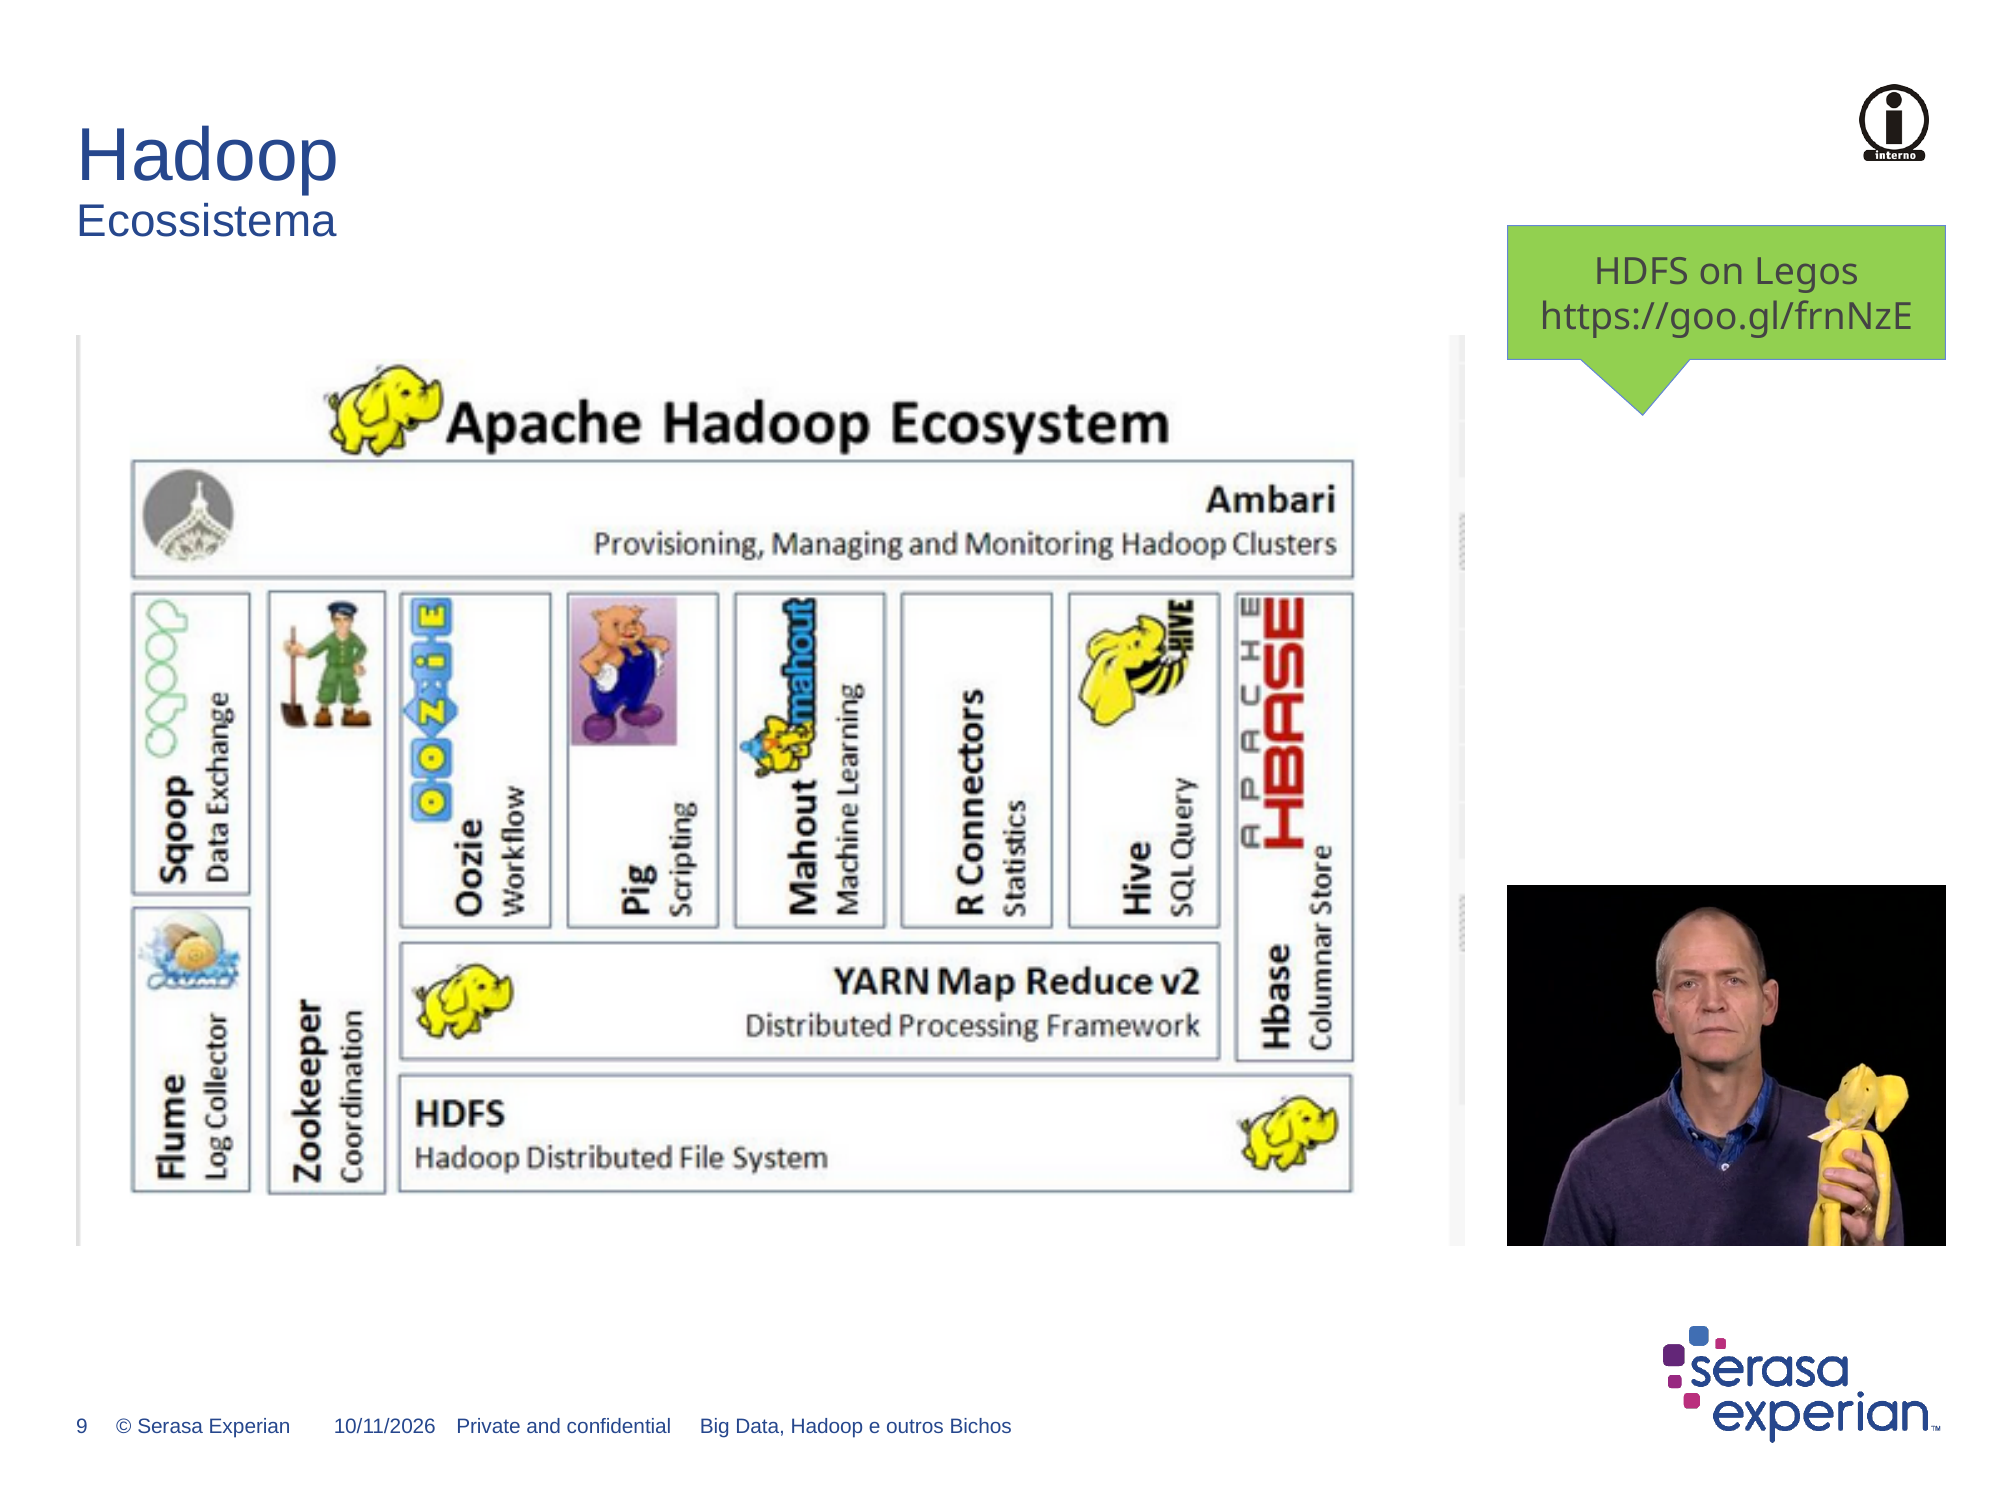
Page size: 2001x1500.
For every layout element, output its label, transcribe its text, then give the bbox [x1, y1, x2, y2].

picture [1631, 1294, 1959, 1474]
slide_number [333, 1412, 452, 1460]
picture [1859, 84, 1929, 161]
title Hadoop Ecossistema [76, 115, 1614, 336]
footer Private and confidential Big Data, Hadoop e outros Bichos [456, 1412, 1460, 1460]
text_box HDFS on Legos https://goo.gl/frnNzE [1507, 225, 1946, 416]
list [76, 335, 1465, 1246]
picture [1507, 885, 1946, 1246]
